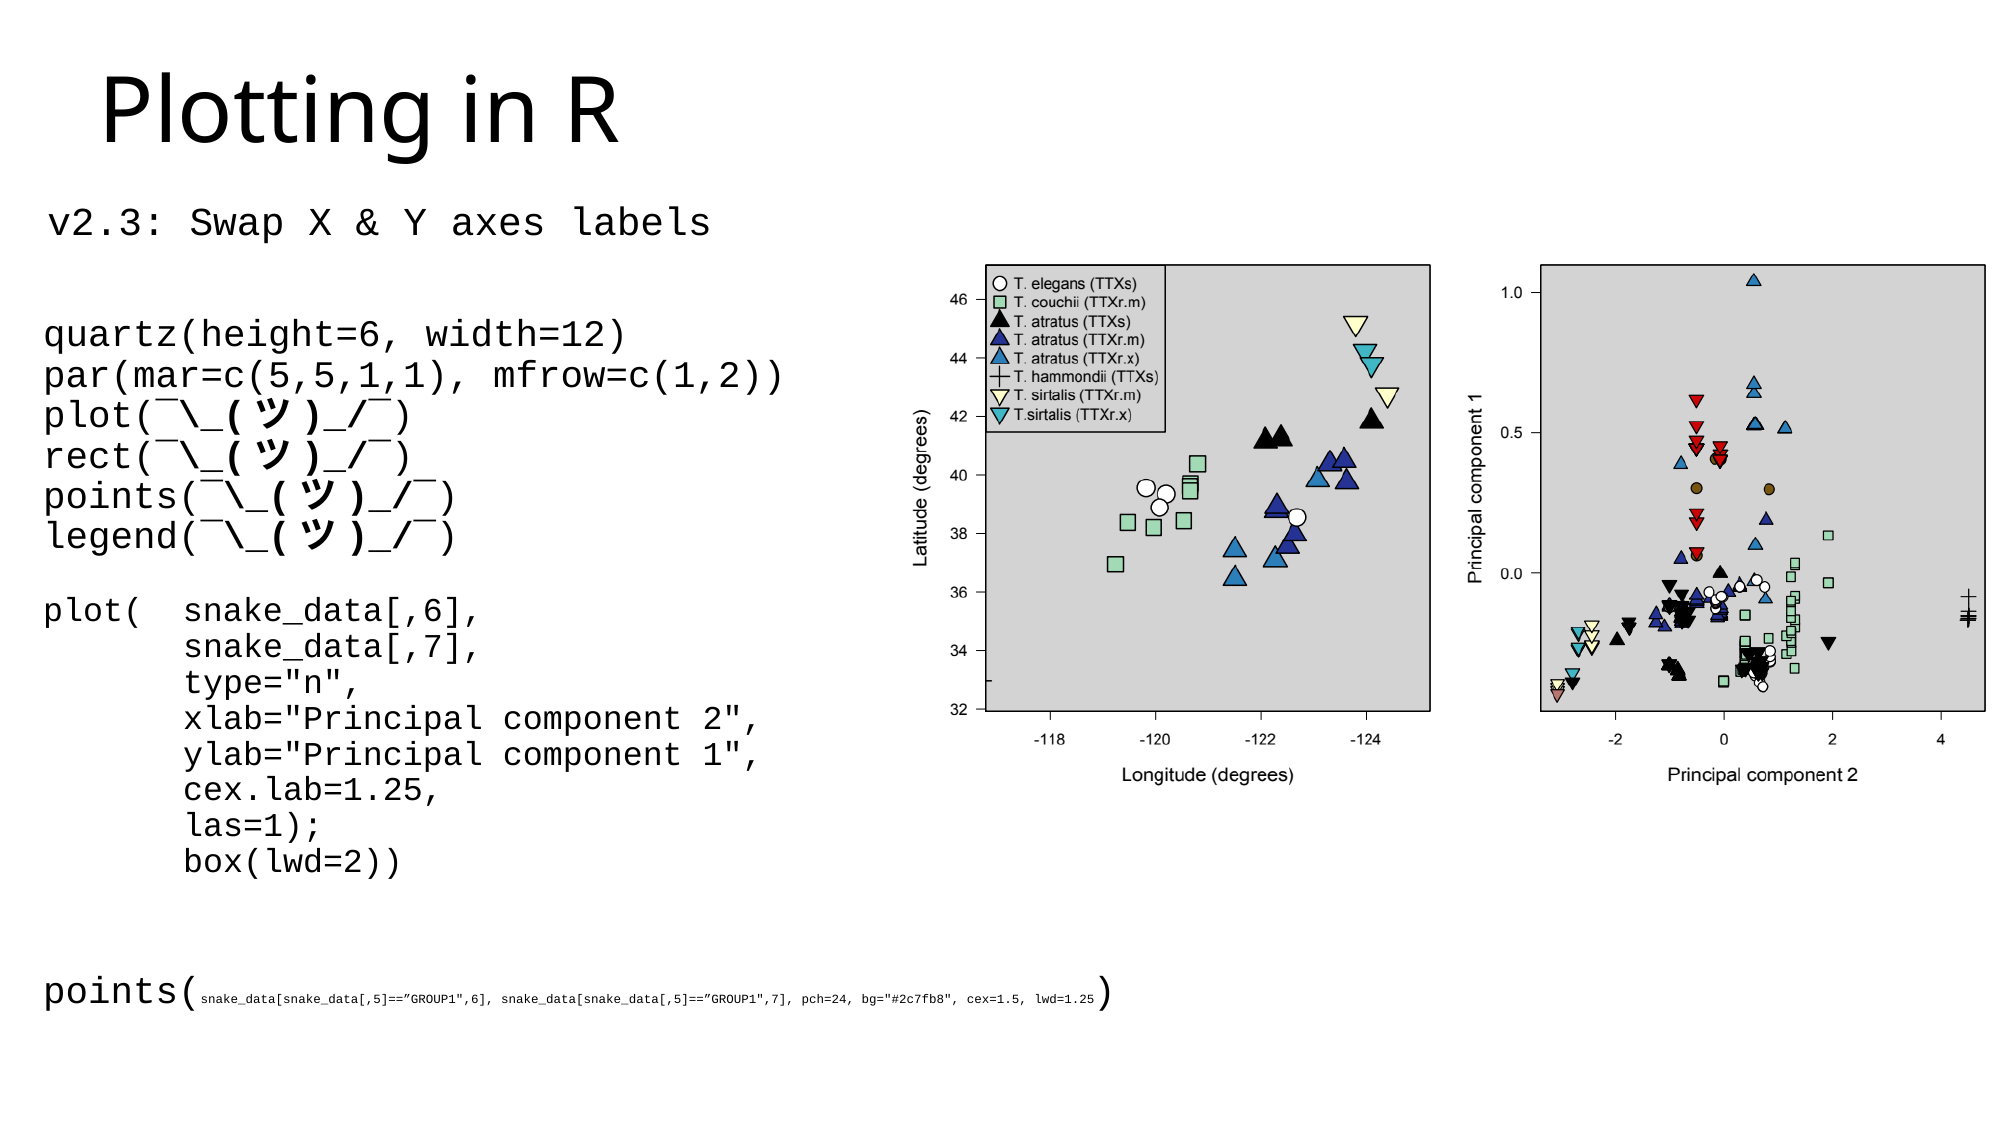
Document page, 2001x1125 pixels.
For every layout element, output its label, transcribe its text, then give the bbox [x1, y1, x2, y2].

text_box v2.3: Swap X & Y axes labels [32, 194, 929, 307]
title Plotting in R [83, 3, 1917, 222]
text_box quartz(height=6, width=12) par(mar=c(5,5,1,1), mfrow=c(1,2)) plot(¯\_(ツ)_/¯) rect(¯\_(ツ)_/¯) points(¯\_(ツ)_/¯) legend(¯\_(ツ)_/¯) plot( snake_data[,6], Aaaaa snake_data[,7], Aaaaa type="n", Aaaaa xlab="Principal component 2", Aaaaa ylab="Principal component 1", Aaaaa cex.lab=1.25, Aaaaa las=1); Aaaaa box(lwd=2)) points(snake_data[snake_data[,5]==”GROUP1",6], snake_data[snake_data[,5]==”GROUP1",7], pch=24, bg="#2c7fb8", cex=1.5, lwd=1.25) [28, 306, 1968, 1040]
picture [893, 246, 2000, 801]
text_box [101, 803, 702, 1022]
